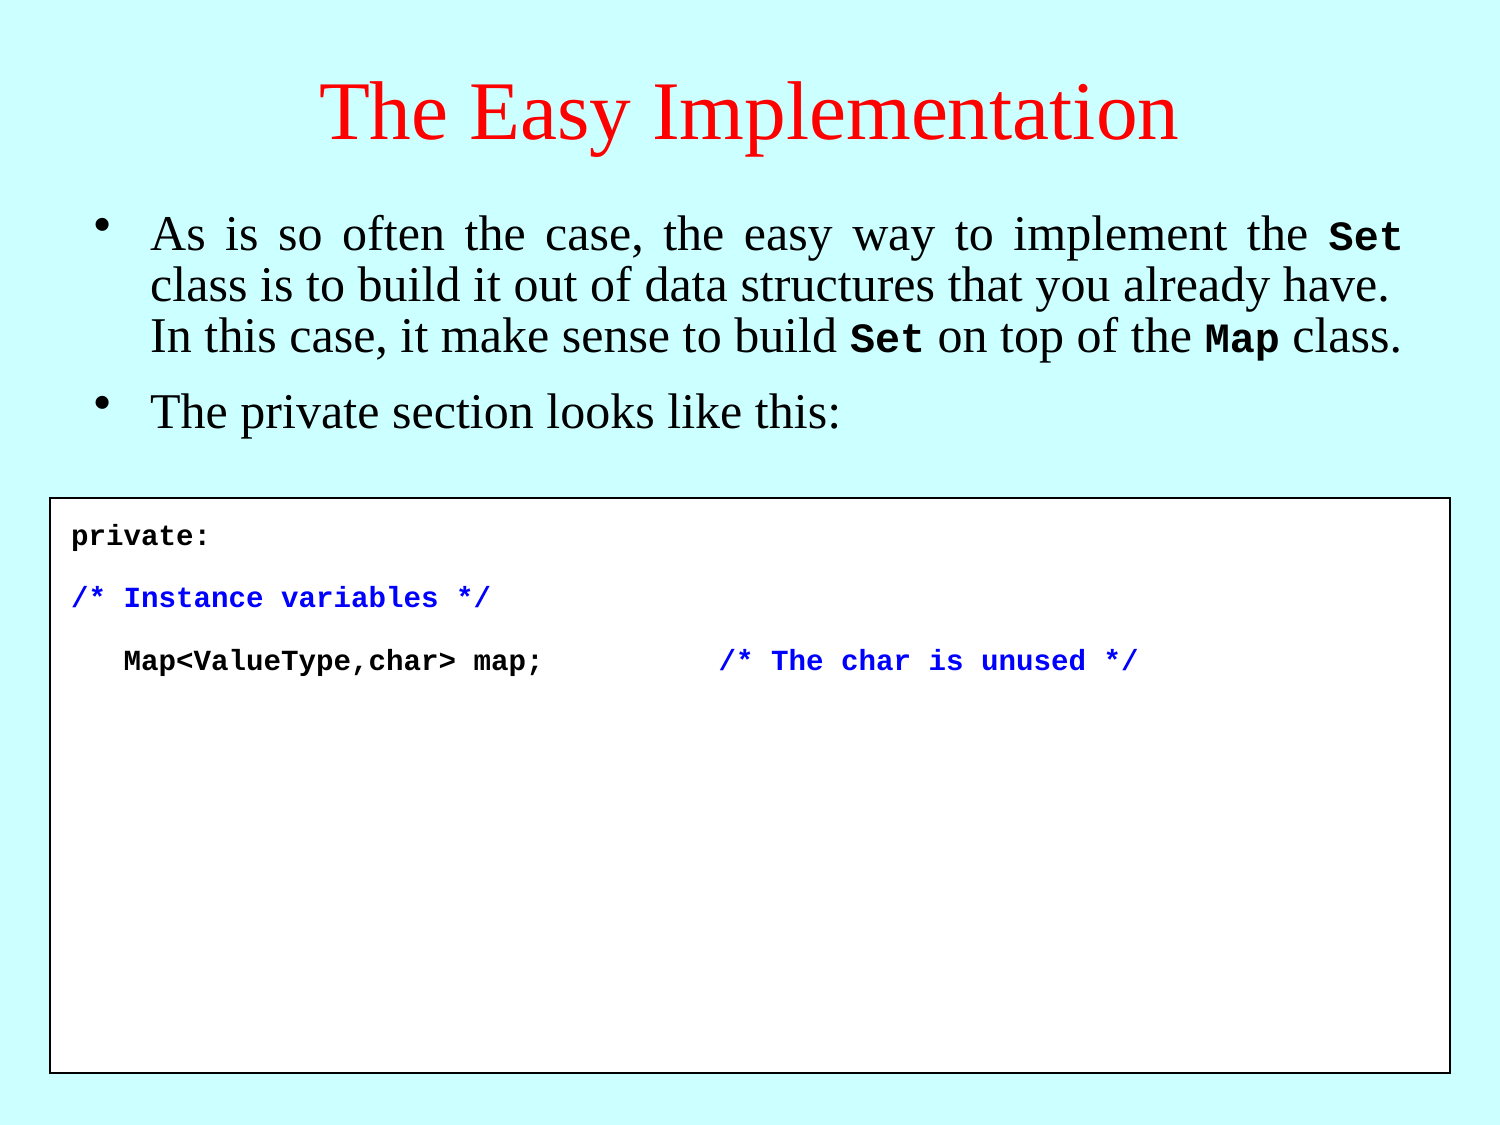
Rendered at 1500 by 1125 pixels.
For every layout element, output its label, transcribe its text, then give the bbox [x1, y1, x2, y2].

title The Easy Implementation [0, 12, 1500, 201]
text_box As is so often the case, the easy way to implement the Set class is to build it out of data structures that you already have. In this case, it make sense to build Set on top of the Map class. The private section looks like this: [79, 202, 1419, 488]
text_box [49, 497, 1451, 1074]
